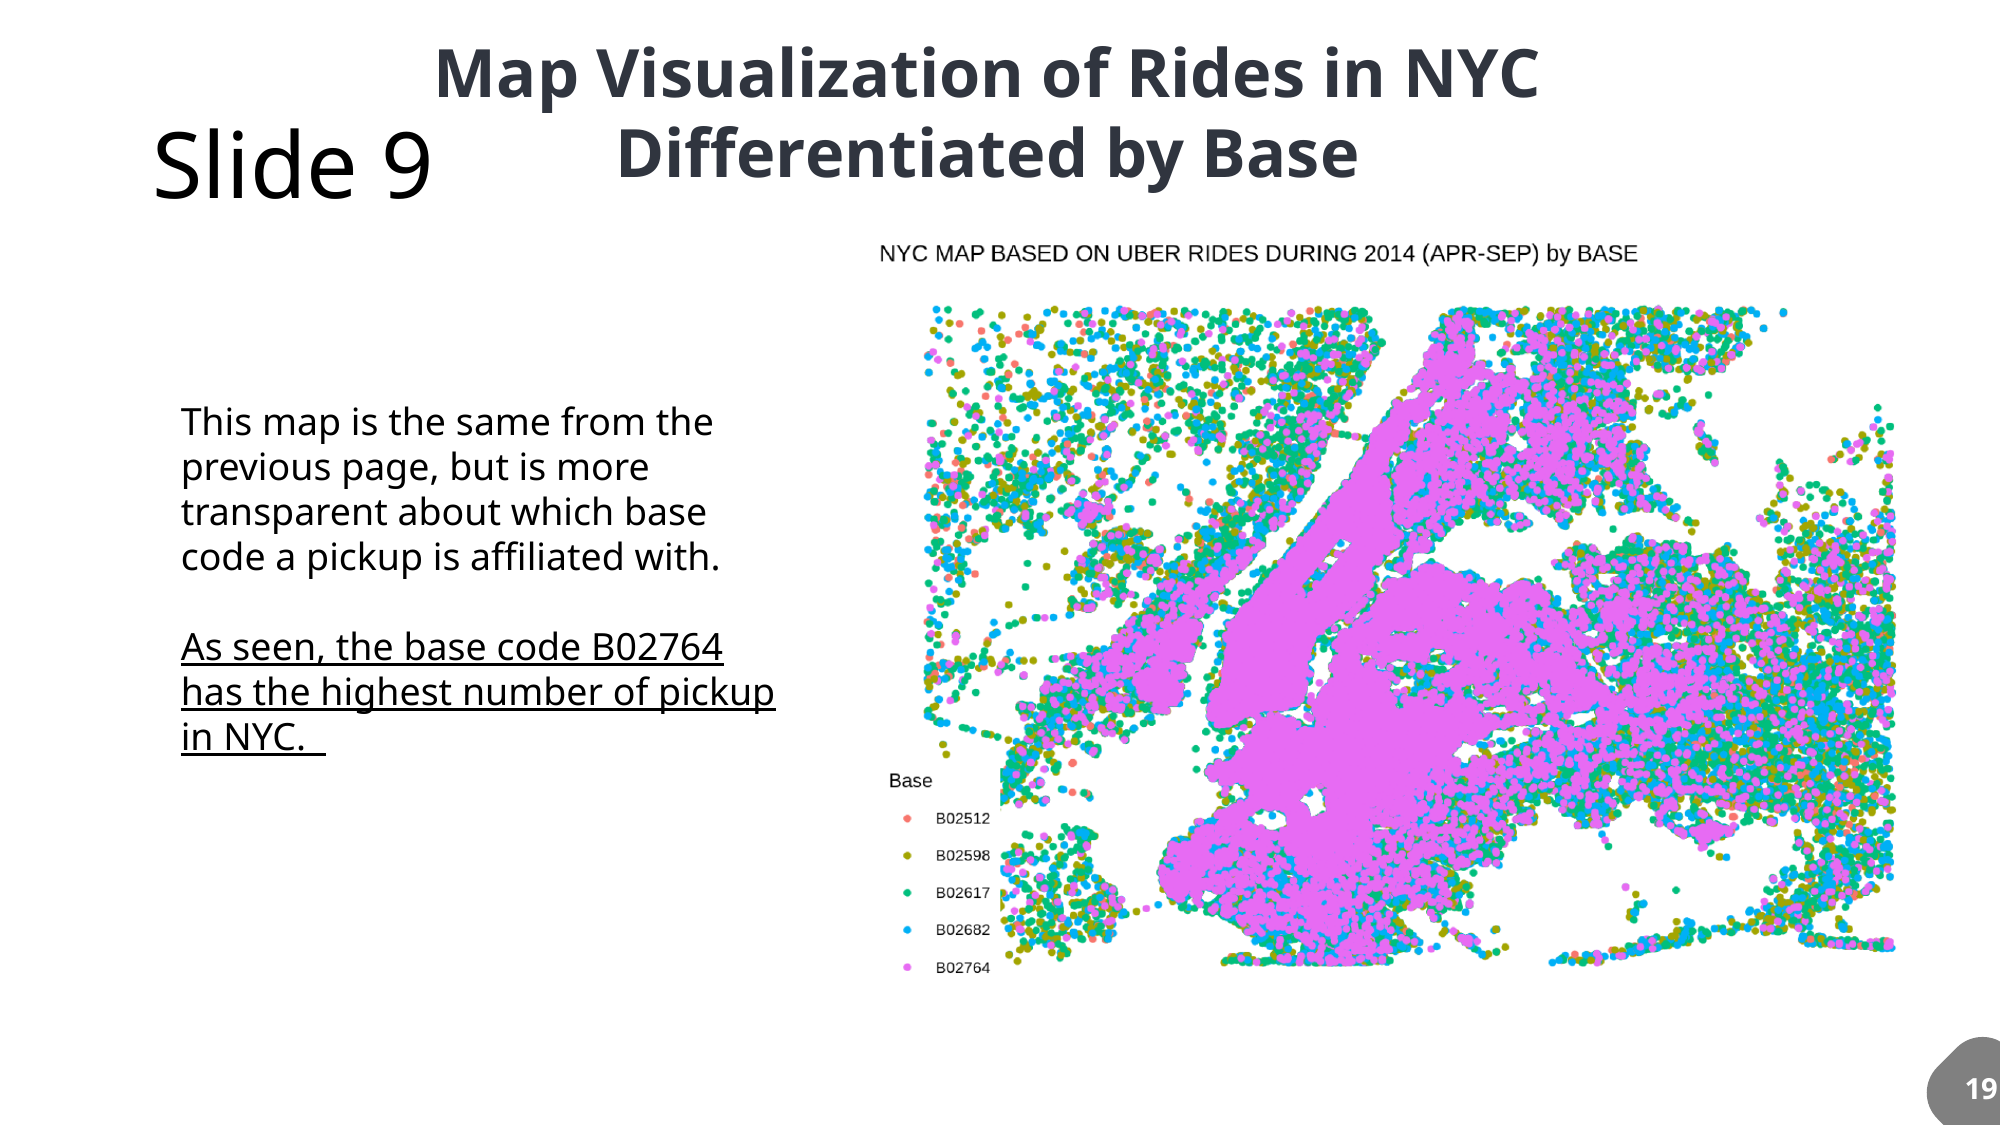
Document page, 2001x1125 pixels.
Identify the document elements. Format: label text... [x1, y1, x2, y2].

picture [872, 231, 1897, 994]
title Slide 9 [137, 59, 1863, 278]
text_box [1925, 1035, 2000, 1125]
text_box Map Visualization of Rides in NYC Differentiated by Base [304, 30, 1671, 59]
text_box 19 [1949, 1063, 2000, 1125]
text_box This map is the same from the previous page, but is more transparent about which base code a pickup is affiliated with. As seen, the base code B02764 has the highest number of pickup in NYC. [166, 390, 800, 766]
